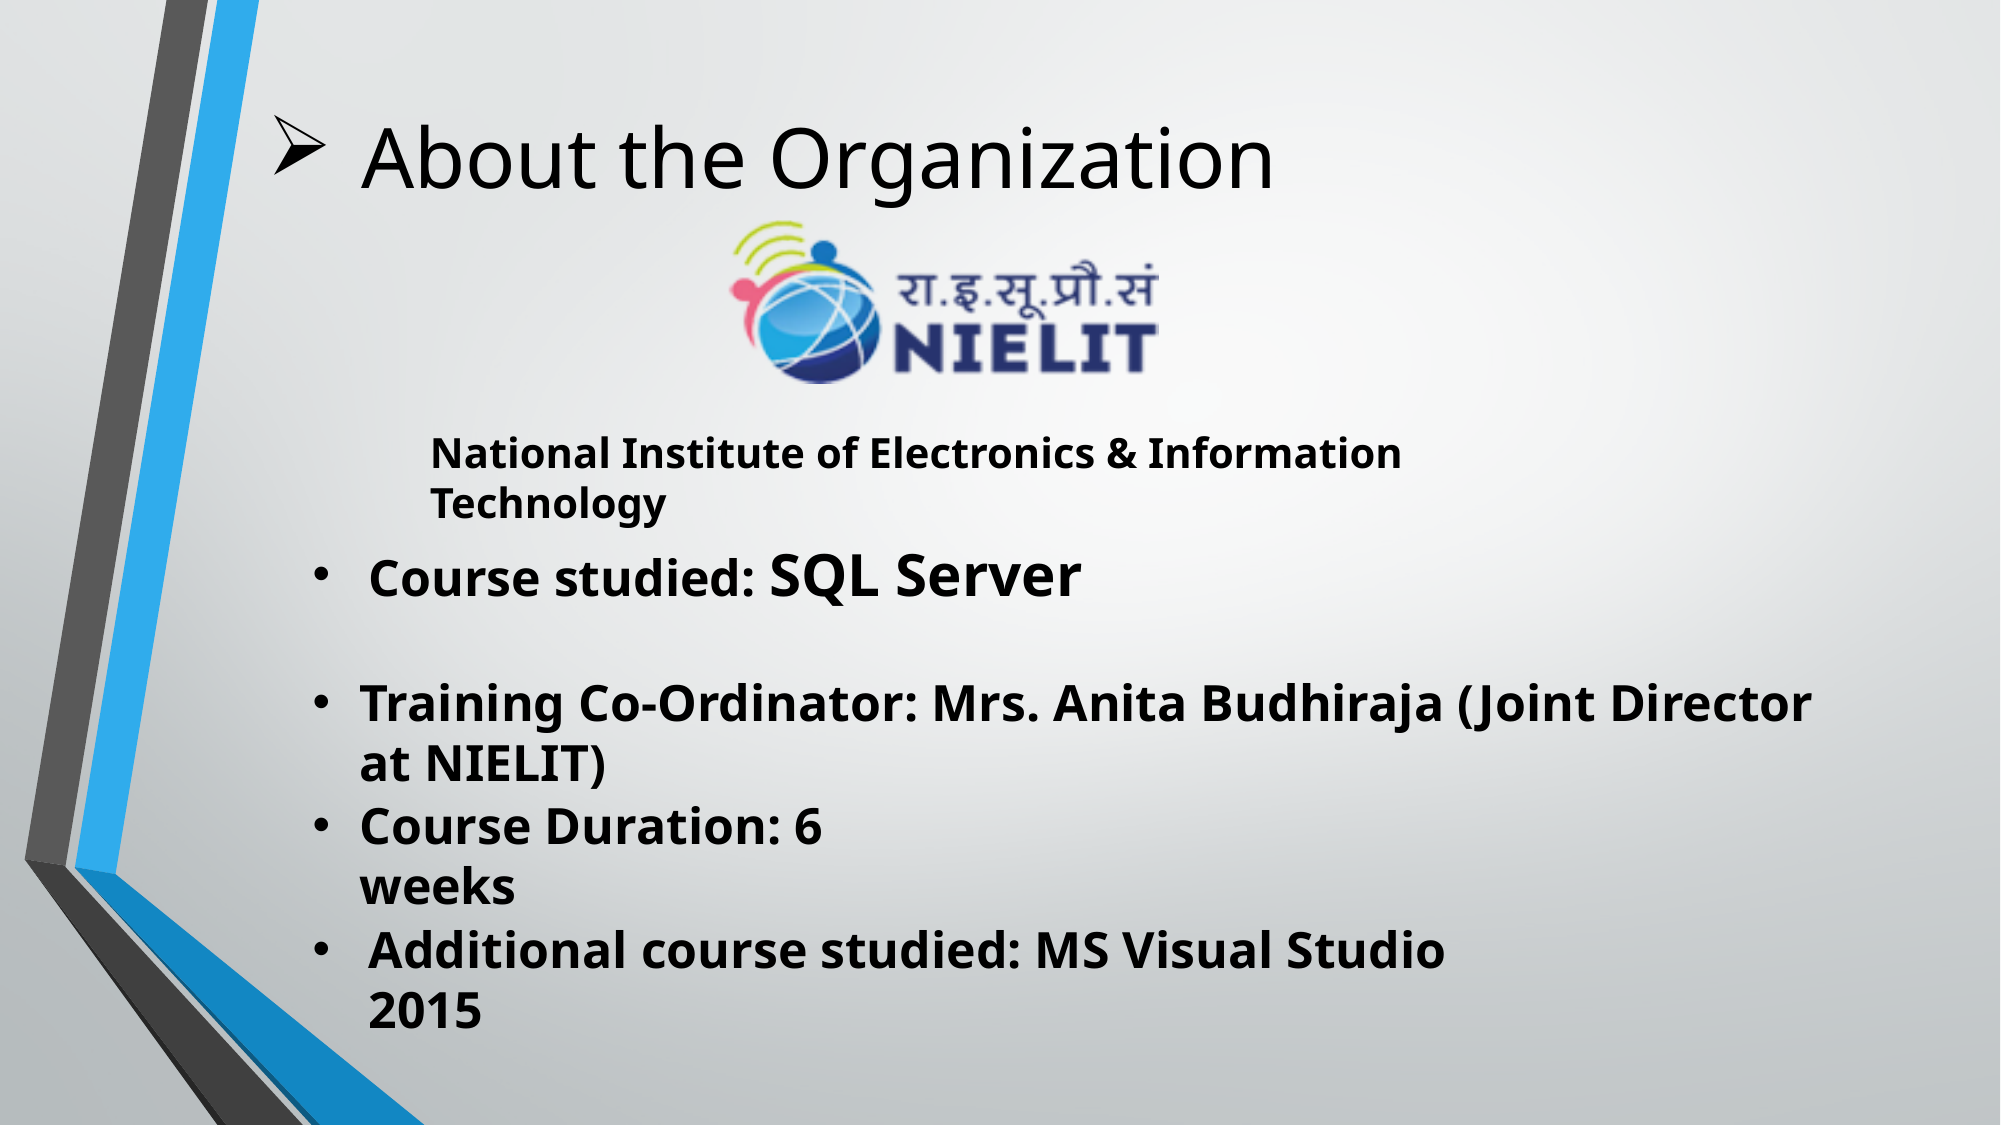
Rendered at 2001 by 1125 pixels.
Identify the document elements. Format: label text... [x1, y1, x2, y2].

text_box Course Duration: 6 weeks [297, 787, 972, 910]
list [721, 219, 1160, 384]
text_box Training Co-Ordinator: Mrs. Anita Budhiraja (Joint Director at NIELIT) [297, 663, 1887, 799]
text_box National Institute of Electronics & Information Technology [415, 419, 1553, 530]
text_box Course studied: SQL Server [297, 530, 1583, 616]
title About the Organization [252, 19, 1887, 292]
text_box Additional course studied: MS Visual Studio 2015 [297, 910, 1476, 1046]
